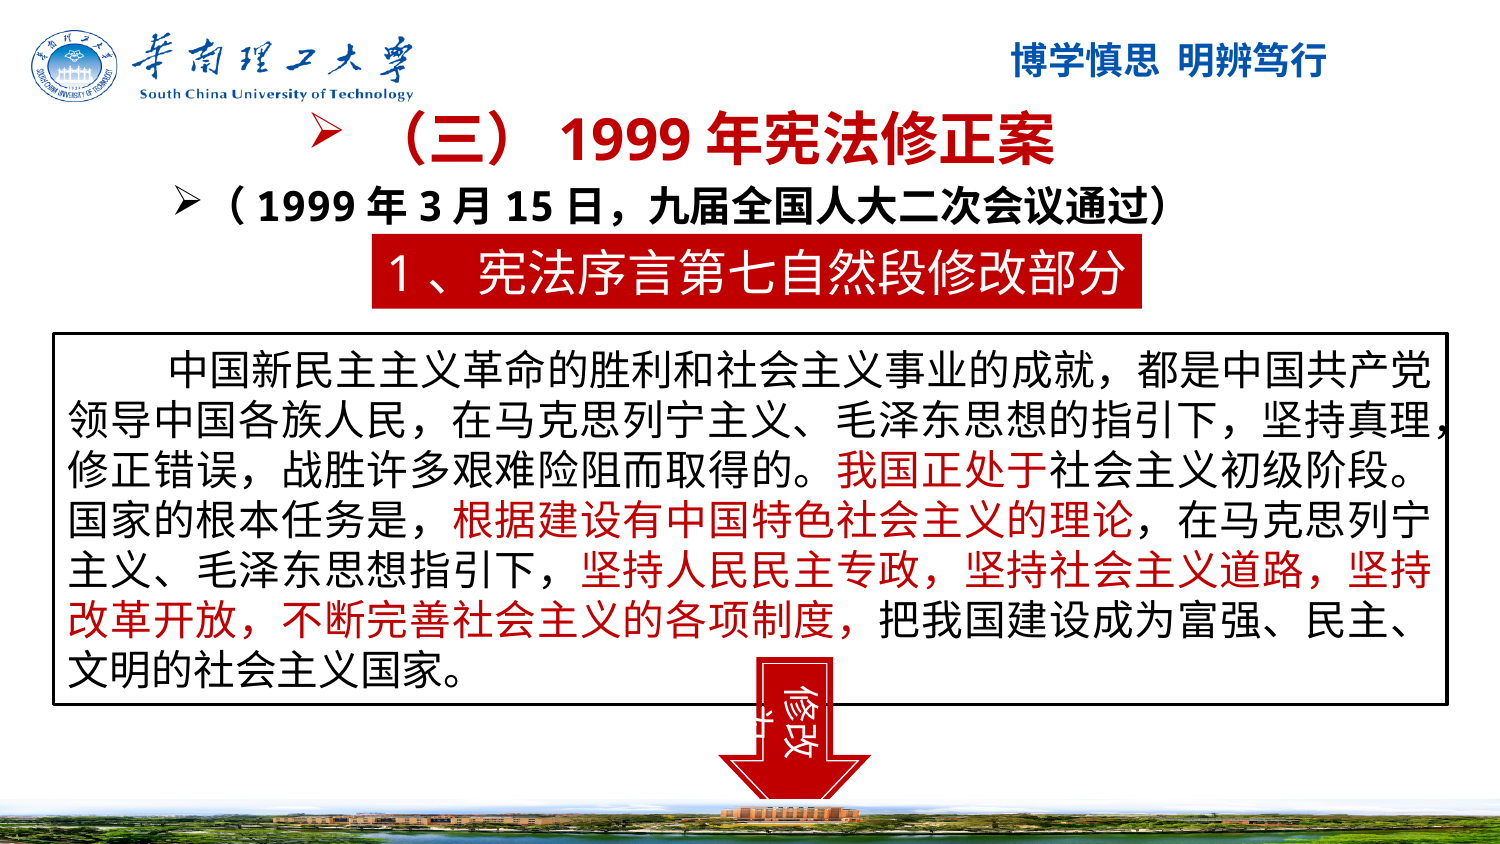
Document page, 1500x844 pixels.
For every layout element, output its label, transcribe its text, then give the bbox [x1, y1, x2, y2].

picture [30, 30, 413, 103]
text_box 博学慎思 明辨笃行 [997, 30, 1373, 89]
text_box [716, 655, 874, 798]
text_box 中国新民主主义革命的胜利和社会主义事业的成就，都是中国共产党领导中国各族人民，在马克思列宁主义、毛泽东思想的指引下，坚持真理，修正错误，战胜许多艰难险阻而取得的。我国正处于社会主义初级阶段。国家的根本任务是，根据建设有中国特色社会主义的理论，在马克思列宁主义、毛泽东思想指引下，坚持人民民主专政，坚持社会主义道路，坚持改革开放，不断完善社会主义的各项制度，把我国建设成为富强、民主、文明的社会主义国家。 [51, 331, 1449, 707]
text_box 1、宪法序言第七自然段修改部分 [371, 233, 1142, 309]
text_box 修改为 [756, 658, 833, 788]
picture [0, 799, 1500, 844]
list （三）1999年宪法修正案 （1999年3月15日，九届全国人大二次会议通过） [64, 94, 1298, 226]
